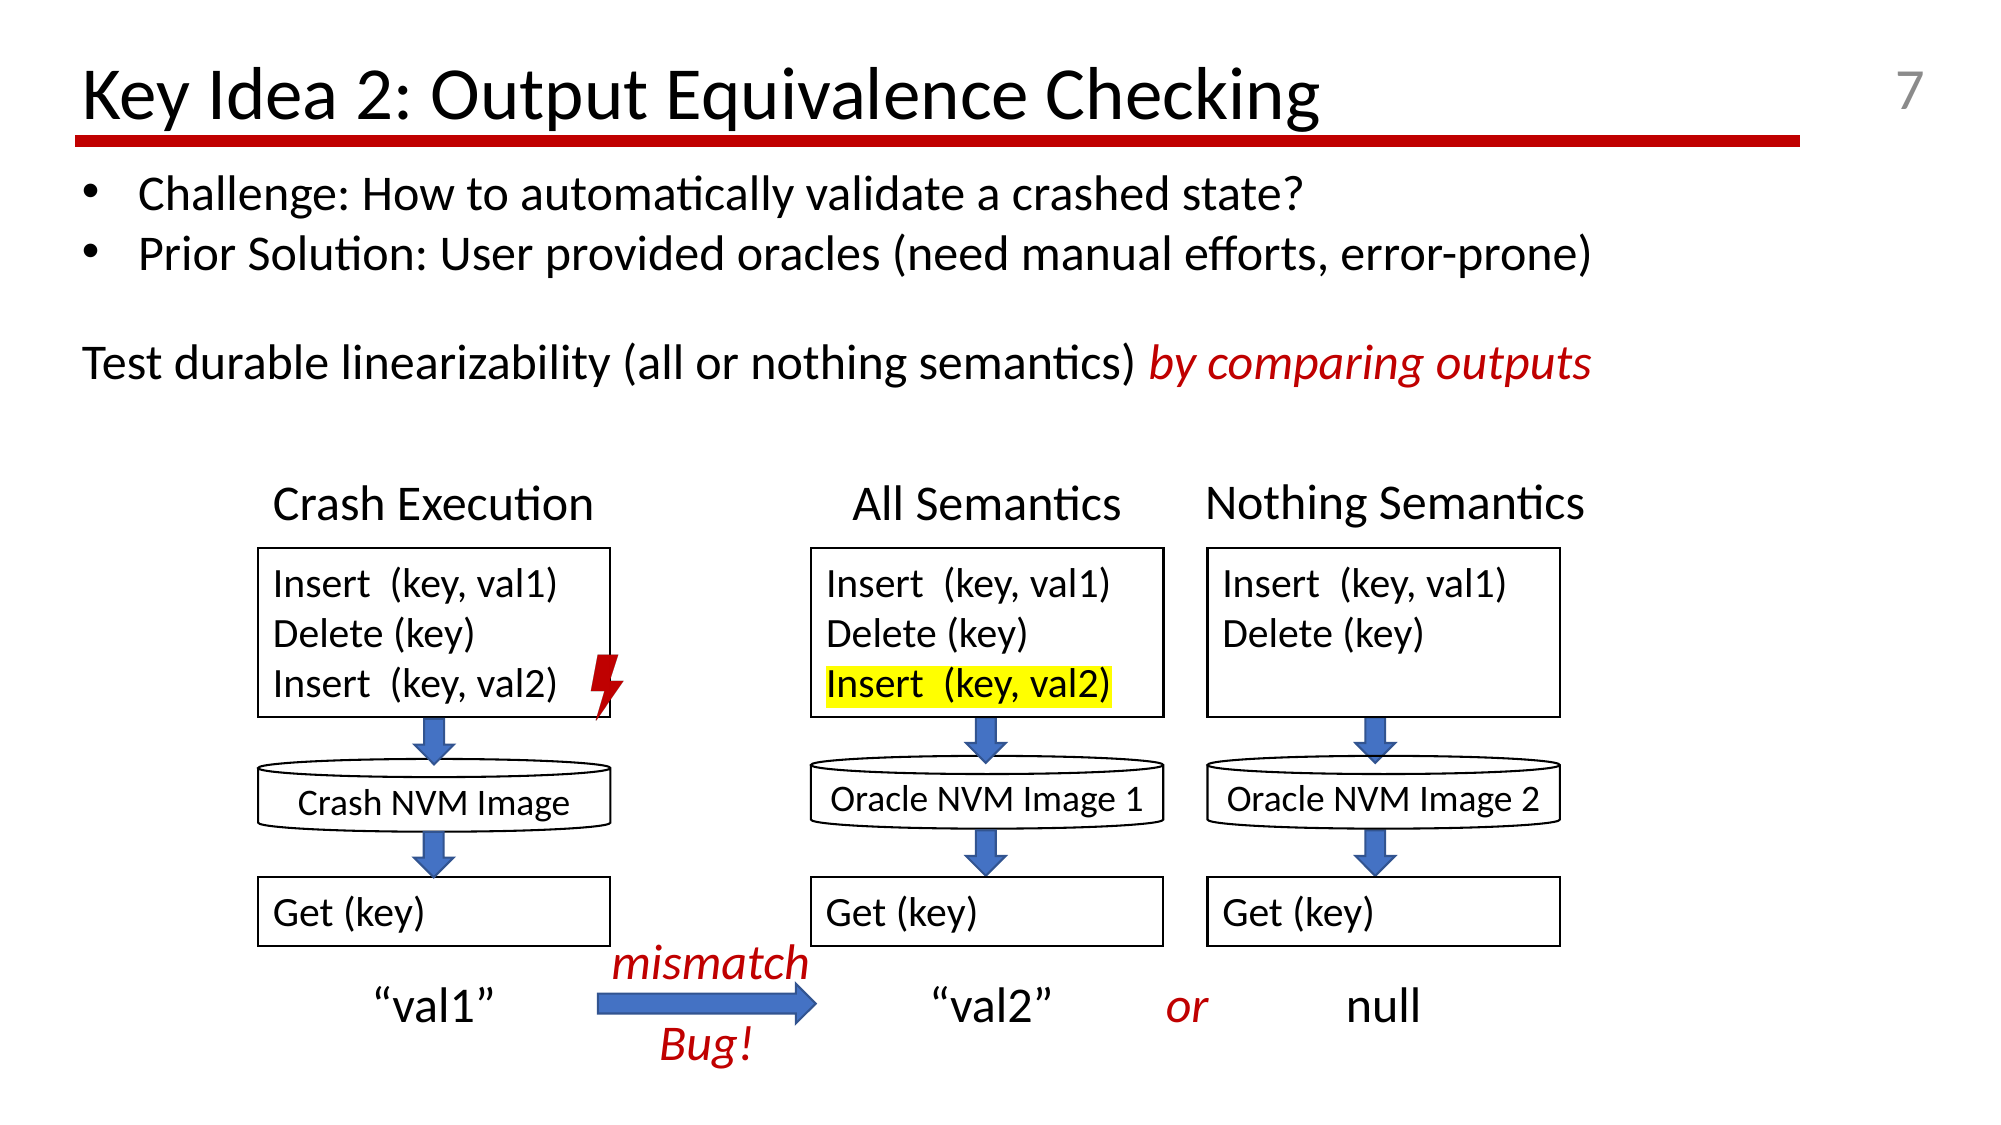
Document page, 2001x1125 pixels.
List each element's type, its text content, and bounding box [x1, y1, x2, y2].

text_box Insert (key, val1) Delete (key) Insert (key, val2) [810, 547, 1165, 718]
text_box Key Idea 2: Output Equivalence Checking [67, 59, 1793, 144]
text_box [411, 830, 457, 879]
text_box null [1246, 965, 1583, 1041]
text_box Nothing Semantics [1173, 461, 1617, 537]
text_box Test durable linearizability (all or nothing semantics) by comparing outputs [67, 322, 1793, 397]
text_box [411, 717, 457, 766]
text_box mismatch [581, 922, 840, 997]
text_box Insert (key, val1) Delete (key) [1206, 547, 1561, 718]
text_box Crash Execution [253, 462, 614, 538]
text_box Oracle NVM Image 2 [1205, 754, 1561, 830]
text_box [596, 997, 817, 1003]
text_box or [1129, 965, 1246, 1041]
text_box [963, 718, 1009, 765]
text_box “val2” [815, 965, 1129, 1041]
text_box [963, 829, 1009, 876]
text_box Insert (key, val1) Delete (key) Insert (key, val2) [257, 547, 611, 718]
text_box Oracle NVM Image 1 [809, 754, 1165, 830]
text_box Challenge: How to automatically validate a crashed state? Prior Solution: User provided oracles (need manual efforts, error-prone) [67, 152, 1793, 288]
text_box All Semantics [810, 463, 1164, 539]
picture [569, 649, 645, 726]
text_box Bug! [577, 1003, 836, 1079]
text_box Get (key) [810, 876, 1164, 947]
text_box [1353, 830, 1398, 876]
text_box Get (key) [257, 876, 611, 947]
text_box Get (key) [1206, 876, 1561, 947]
text_box [1353, 718, 1398, 754]
text_box Crash NVM Image [256, 757, 612, 833]
text_box “val1” [268, 965, 596, 1041]
slide_number 7 [1824, 38, 1941, 134]
